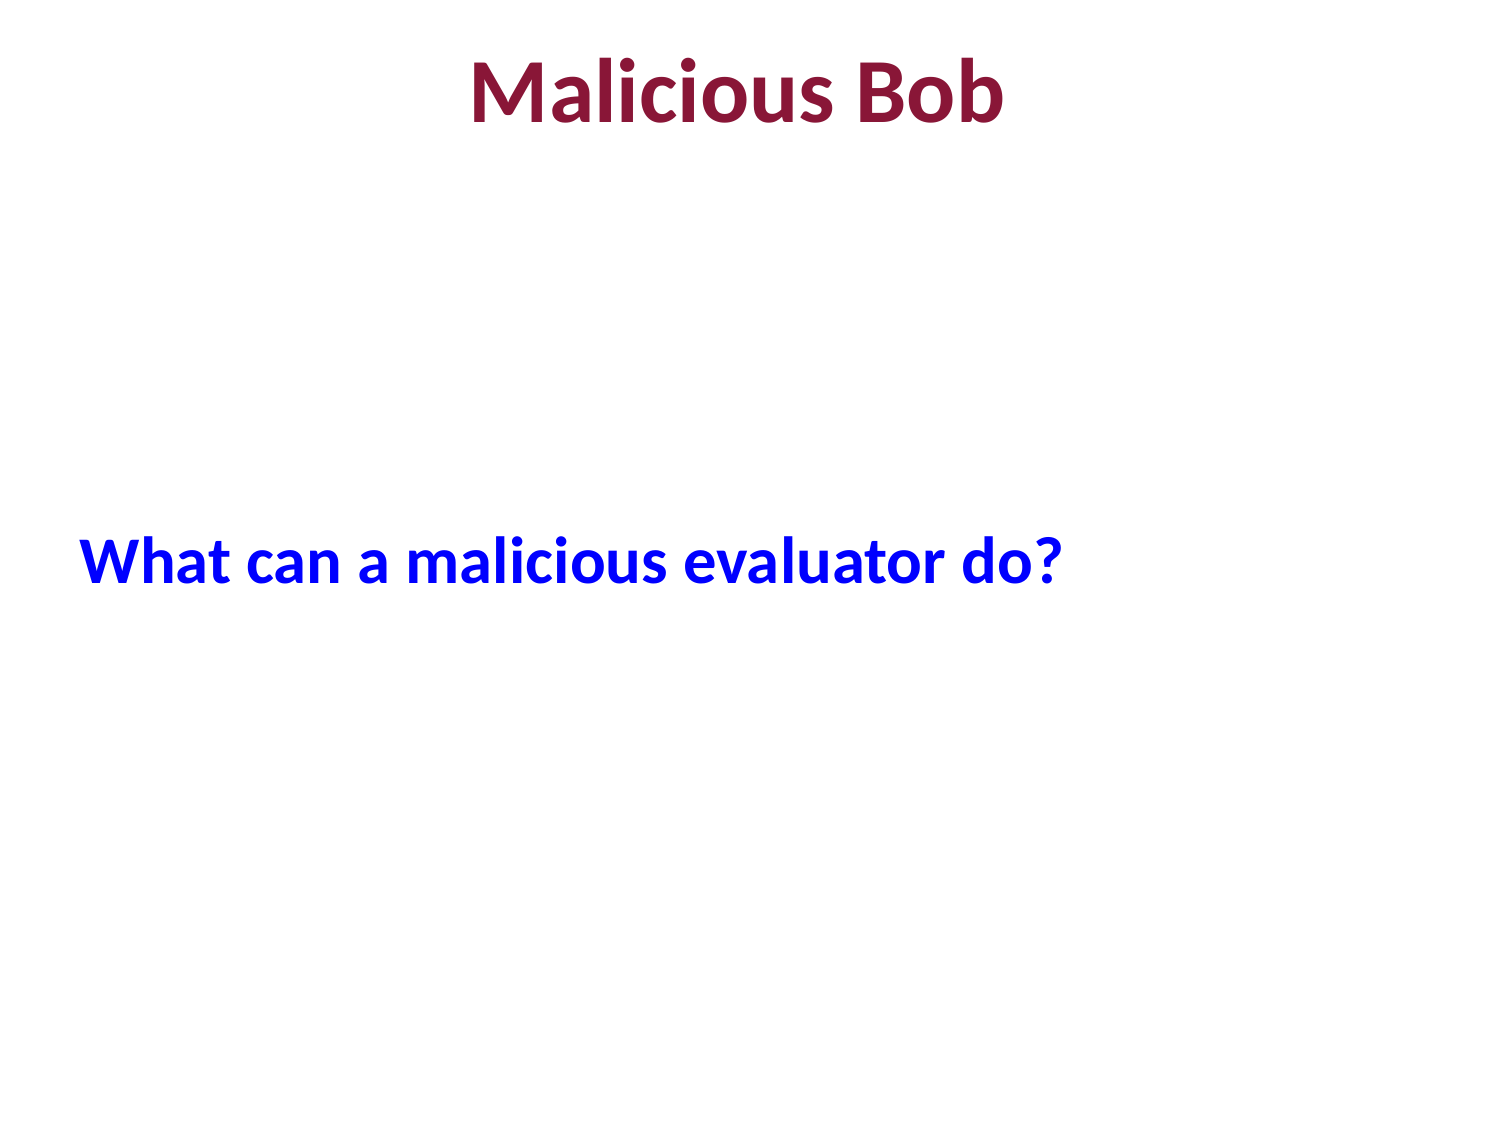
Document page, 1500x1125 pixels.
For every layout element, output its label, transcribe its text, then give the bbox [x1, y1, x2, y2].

text_box What can a malicious evaluator do? [64, 278, 1452, 835]
text_box Malicious Bob [0, 10, 1475, 161]
